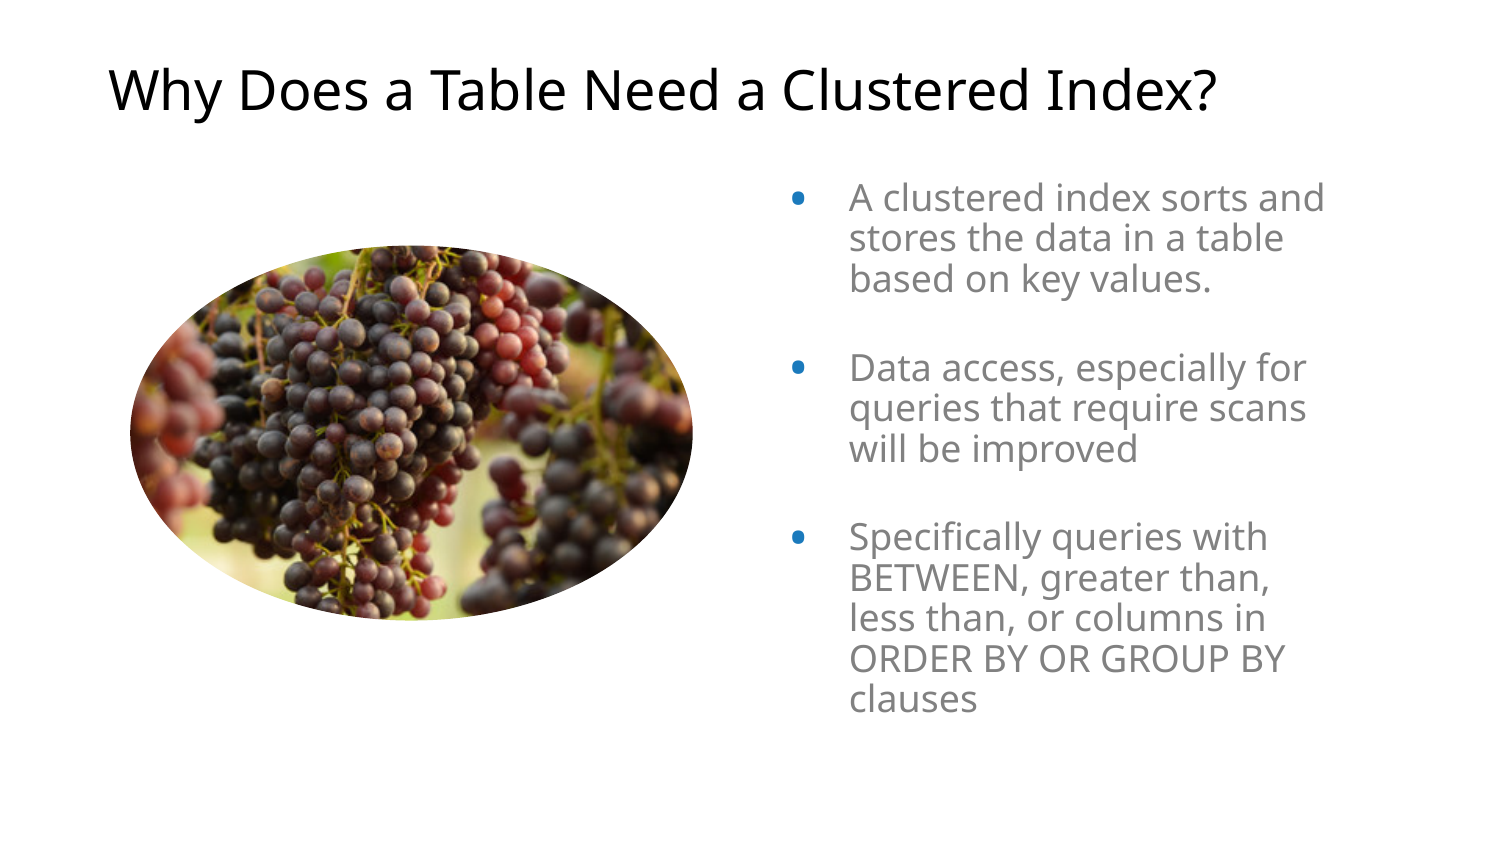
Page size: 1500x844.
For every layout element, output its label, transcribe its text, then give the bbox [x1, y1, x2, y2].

title Why Does a Table Need a Clustered Index? [93, 49, 1259, 136]
list A clustered index sorts and stores the data in a table based on key values. Data access, especially for queries that require scans will be improved Specifically queries with BETWEEN, greater than, less than, or columns in ORDER BY OR GROUP BY clauses [773, 171, 1352, 787]
picture [130, 245, 693, 621]
